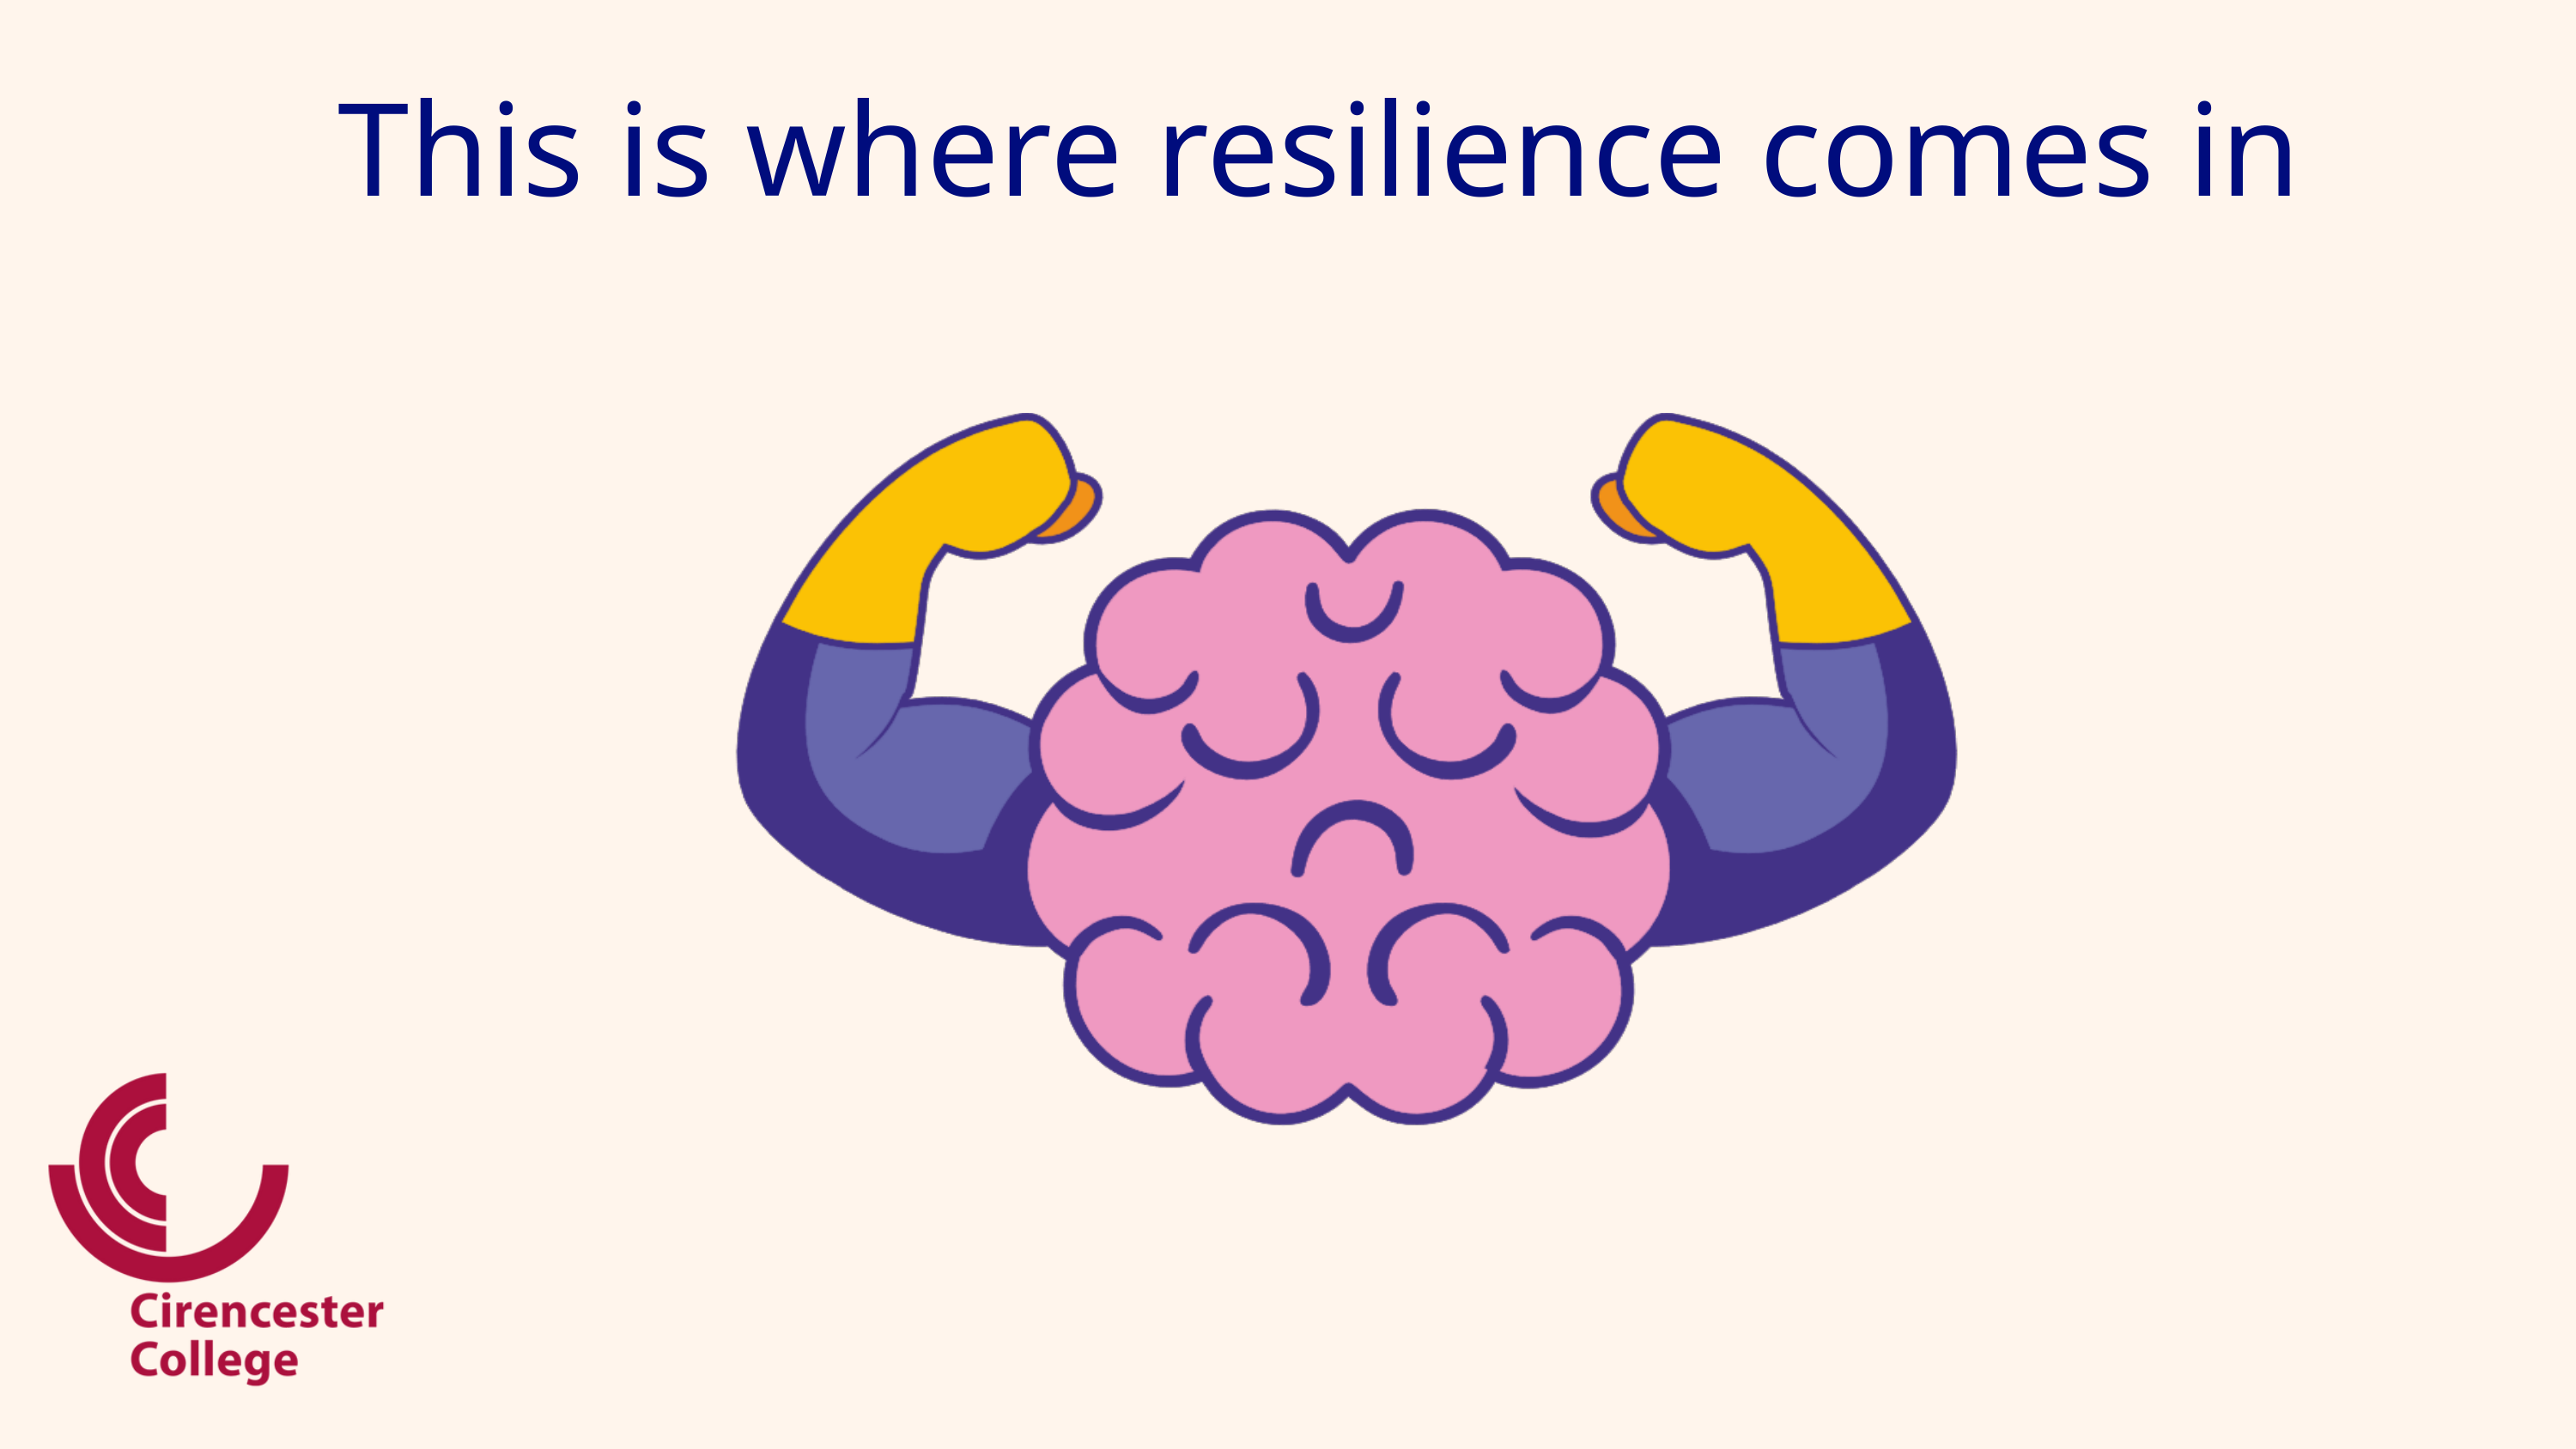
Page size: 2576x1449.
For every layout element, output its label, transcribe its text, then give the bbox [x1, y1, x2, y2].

text_box [34, 1049, 398, 1413]
text_box [729, 413, 1965, 1128]
text_box This is where resilience comes in [321, 41, 2319, 222]
